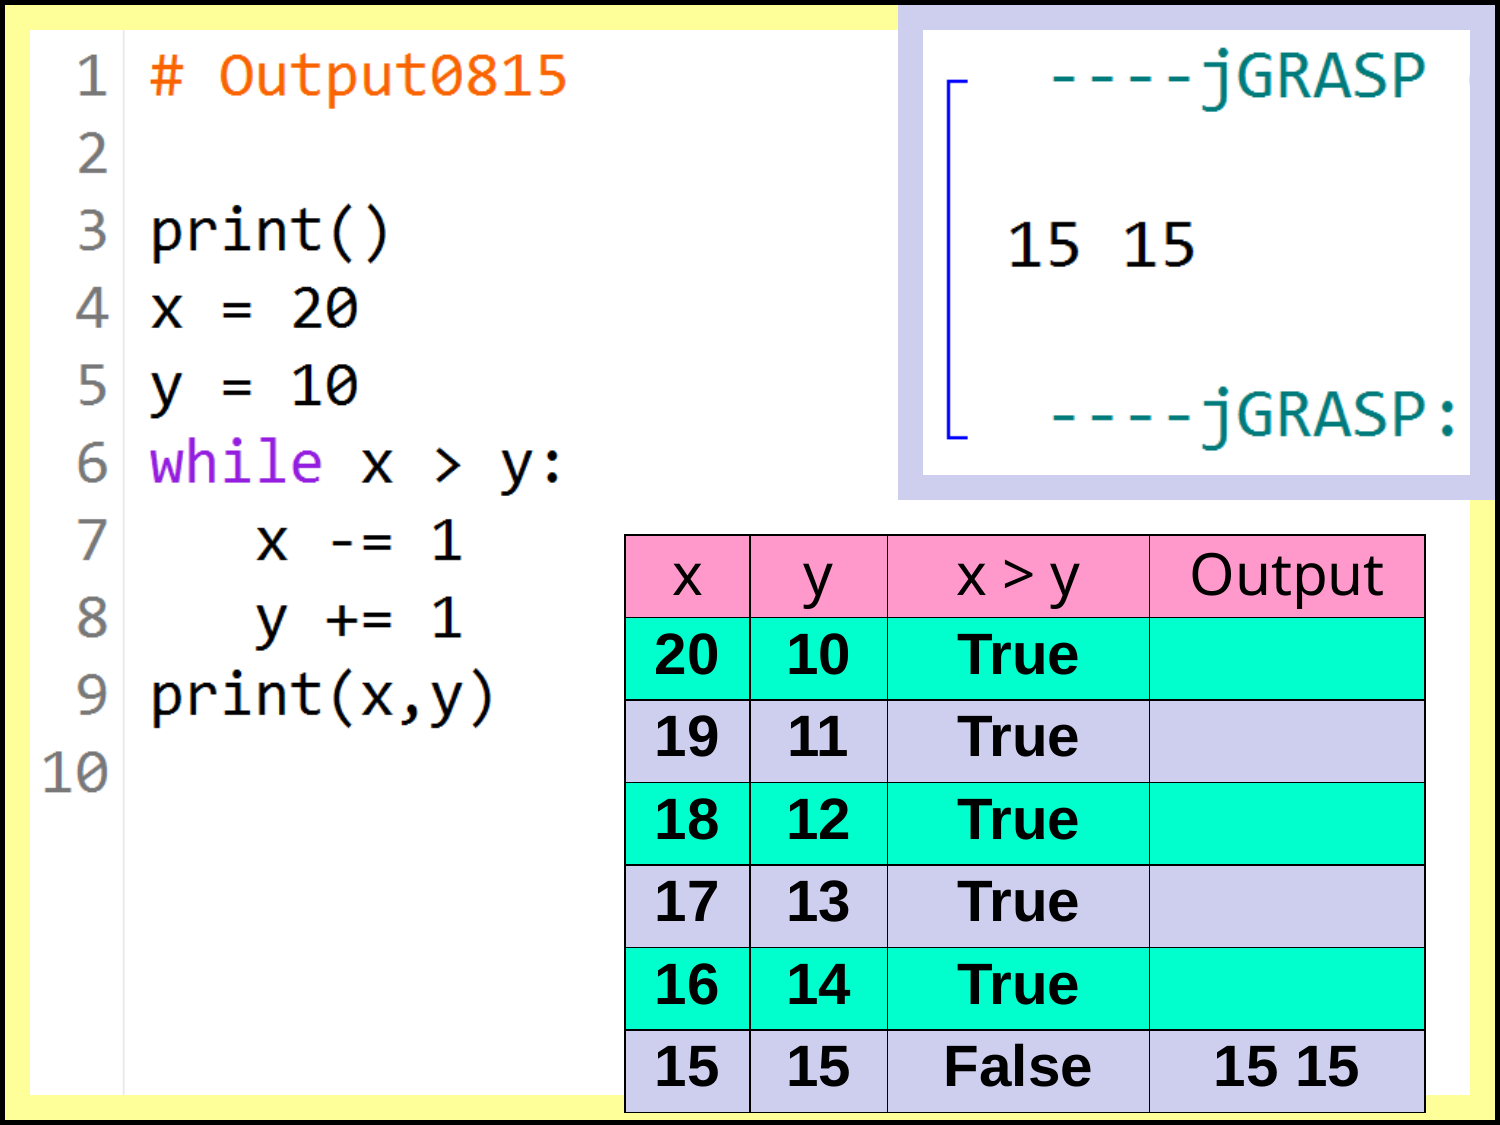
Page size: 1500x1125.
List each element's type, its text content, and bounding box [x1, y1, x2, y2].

table_cell False [888, 1103, 1149, 1112]
table_cell 15 [751, 1103, 887, 1112]
picture [29, 29, 1471, 1096]
table_cell 15 [626, 1103, 749, 1112]
table_cell 15 15 [1150, 1103, 1424, 1112]
